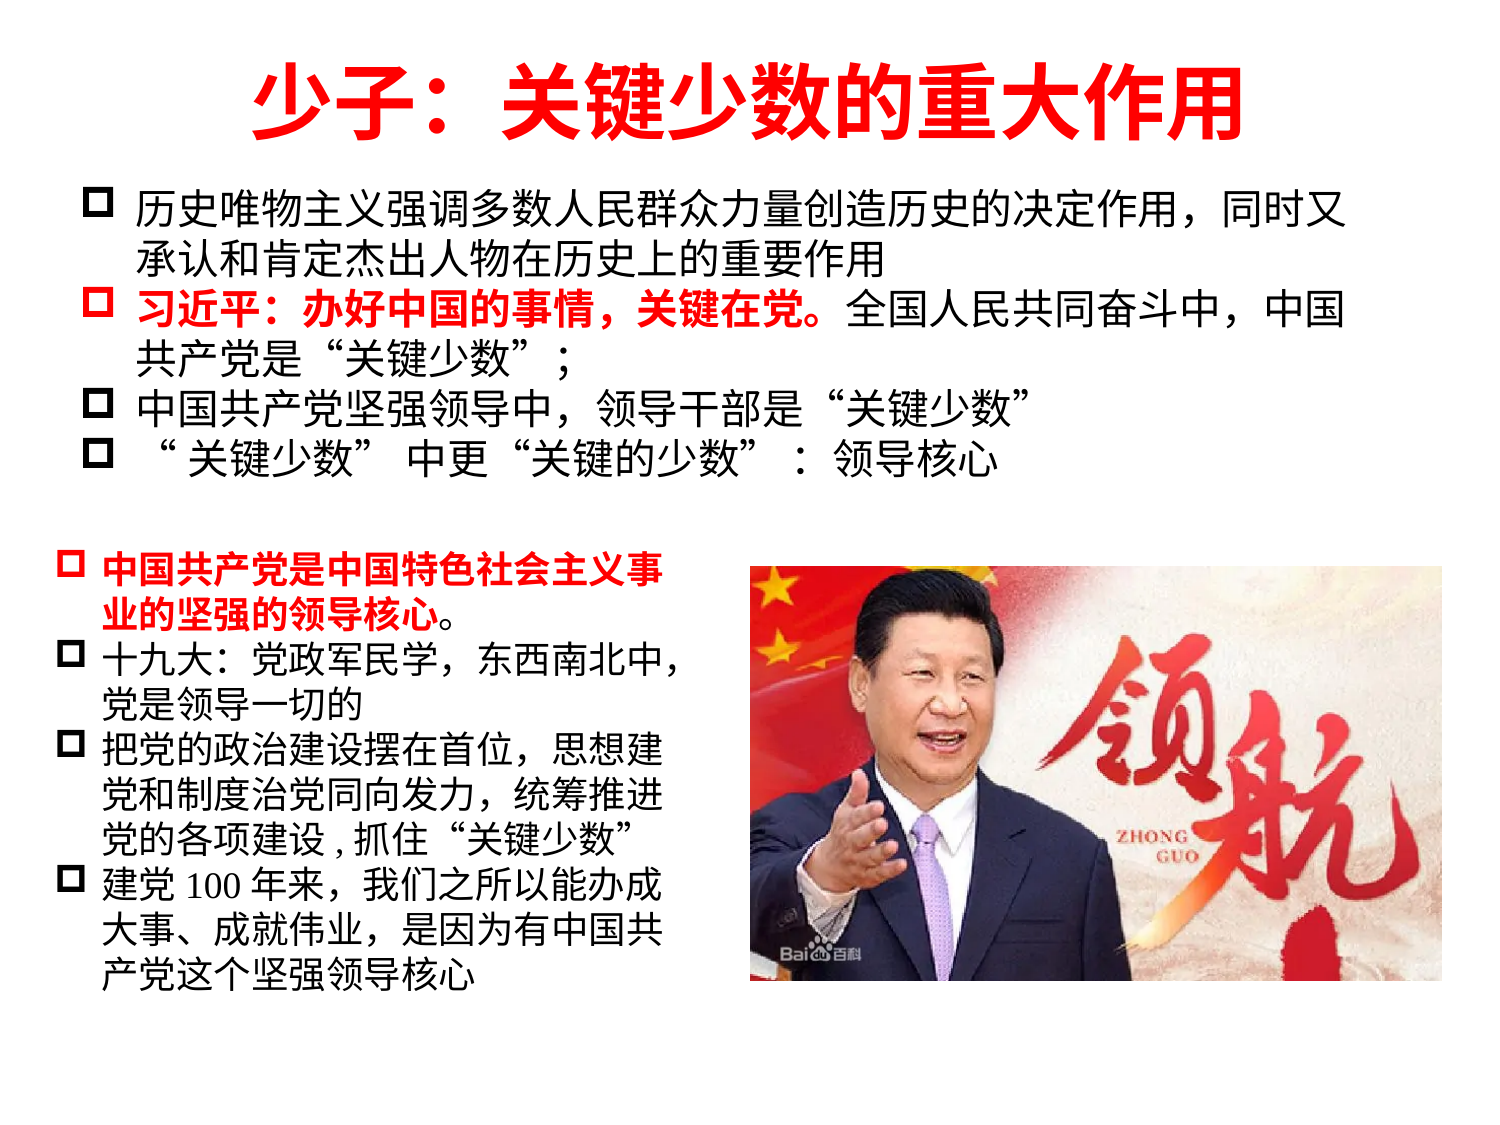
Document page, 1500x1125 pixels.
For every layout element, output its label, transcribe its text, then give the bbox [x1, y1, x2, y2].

text_box 历史唯物主义强调多数人民群众力量创造历史的决定作用，同时又承认和肯定杰出人物在历史上的重要作用 习近平：办好中国的事情，关键在党。全国人民共同奋斗中，中国共产党是“关键少数”； 中国共产党坚强领导中，领导干部是“关键少数” “关键少数” 中更“关键的少数” ：领导核心 [64, 175, 1365, 491]
picture [749, 566, 1442, 981]
text_box 少子：关键少数的重大作用 [235, 43, 1265, 158]
text_box 中国共产党是中国特色社会主义事业的坚强的领导核心。 十九大：党政军民学，东西南北中，党是领导一切的 把党的政治建设摆在首位，思想建党和制度治党同向发力，统筹推进党的各项建设,抓住“关键少数” 建党100年来，我们之所以能办成大事、成就伟业，是因为有中国共产党这个坚强领导核心 [39, 538, 713, 1049]
